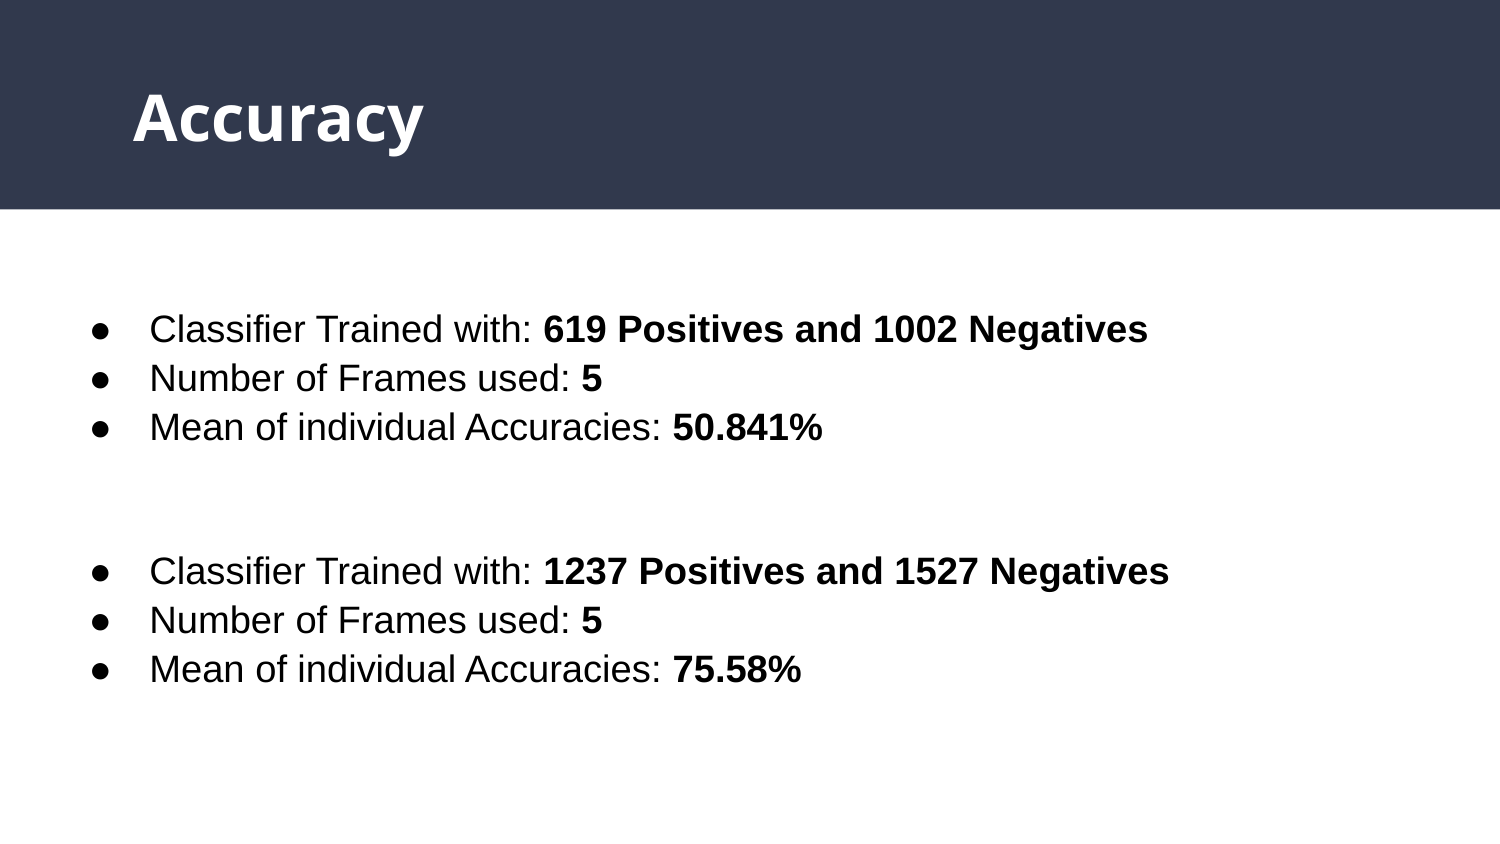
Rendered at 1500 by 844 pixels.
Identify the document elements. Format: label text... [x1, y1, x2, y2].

text_box Accuracy [118, 62, 1413, 170]
title Classifier Trained with: 619 Positives and 1002 Negatives Number of Frames used: 5 Mean of individual Accuracies: 50.841% Classifier Trained with: 1237 Positives and 1527 Negatives Number of Frames used: 5 Mean of individual Accuracies: 75.58% [51, 287, 1449, 721]
